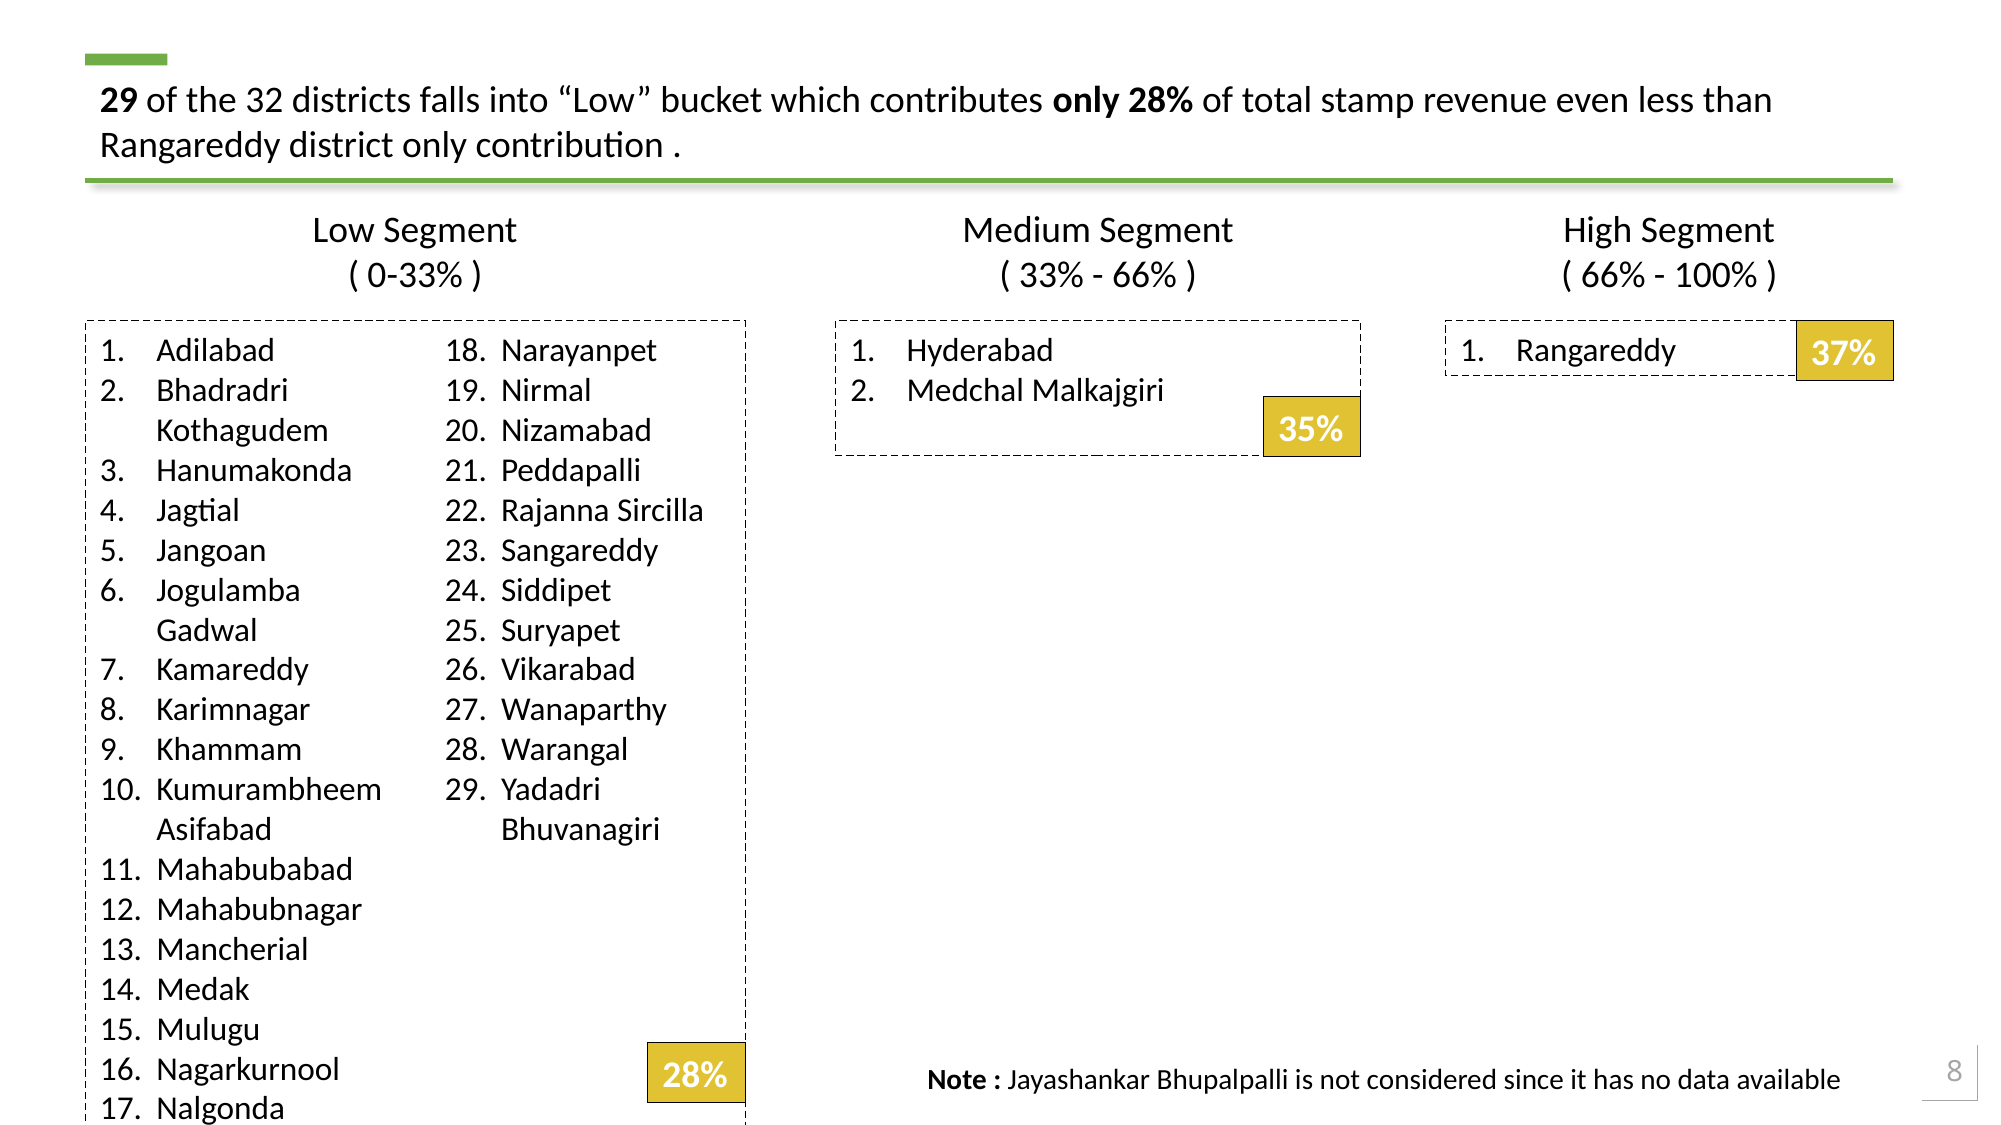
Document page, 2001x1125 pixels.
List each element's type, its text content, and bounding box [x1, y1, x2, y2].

text_box 35% [1263, 396, 1361, 457]
text_box Note : Jayashankar Bhupalpalli is not considered since it has no data available [912, 1052, 1894, 1103]
text_box Hyderabad Medchal Malkajgiri [835, 320, 1361, 456]
text_box Rangareddy [1445, 320, 1796, 376]
text_box 29 of the 32 districts falls into “Low” bucket which contributes only 28% of total stamp revenue even less than Rangareddy district only contribution . [85, 67, 1894, 173]
text_box Medium Segment ( 33% - 66% ) [912, 197, 1284, 303]
text_box 28% [647, 1042, 746, 1103]
slide_number 8 [1894, 1042, 1978, 1103]
text_box Low Segment ( 0-33% ) [85, 197, 746, 303]
text_box High Segment ( 66% - 100% ) [1483, 197, 1855, 303]
text_box Adilabad Bhadradri Kothagudem Hanumakonda Jagtial Jangoan Jogulamba Gadwal Kamareddy Karimnagar Khammam Kumurambheem Asifabad Mahabubabad Mahabubnagar Mancherial Medak Mulugu Nagarkurnool Nalgonda Narayanpet Nirmal Nizamabad Peddapalli Rajanna Sircilla Sangareddy Siddipet Suryapet Vikarabad Wanaparthy Warangal Yadadri Bhuvanagiri [85, 320, 746, 1125]
text_box [84, 53, 168, 66]
text_box 37% [1796, 320, 1894, 381]
